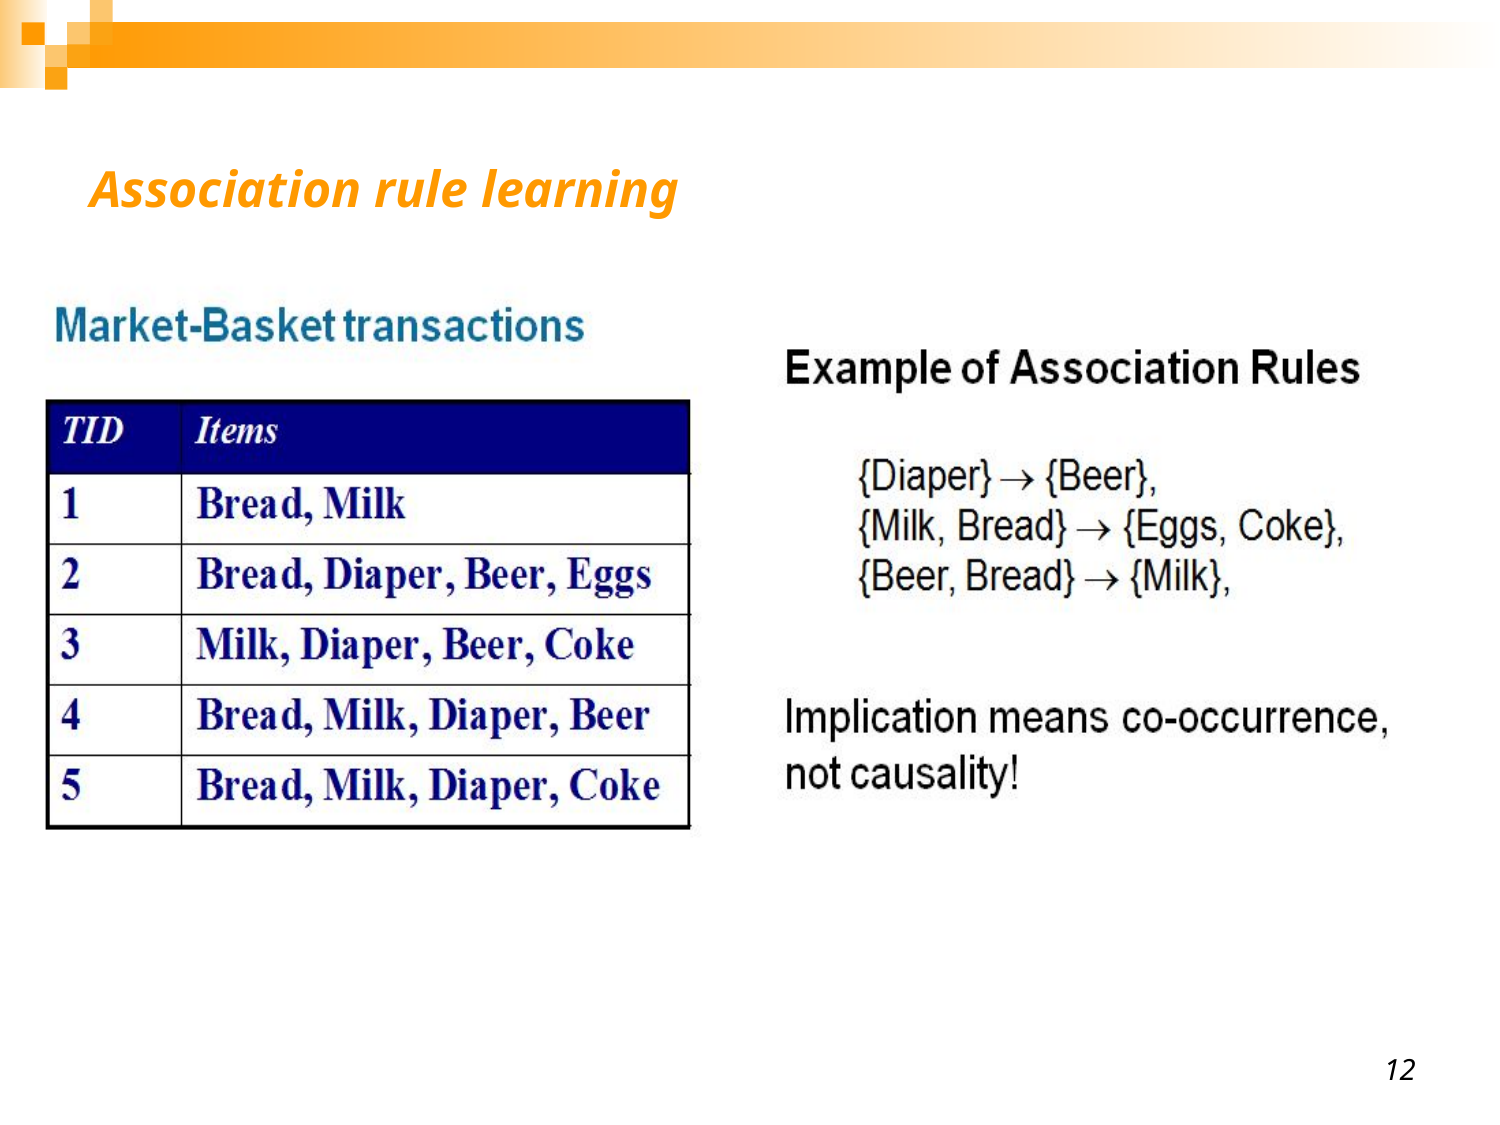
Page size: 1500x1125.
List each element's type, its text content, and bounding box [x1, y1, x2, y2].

picture [24, 262, 1426, 916]
slide_number 12 [1080, 1023, 1431, 1099]
title Association rule learning [75, 75, 1425, 261]
